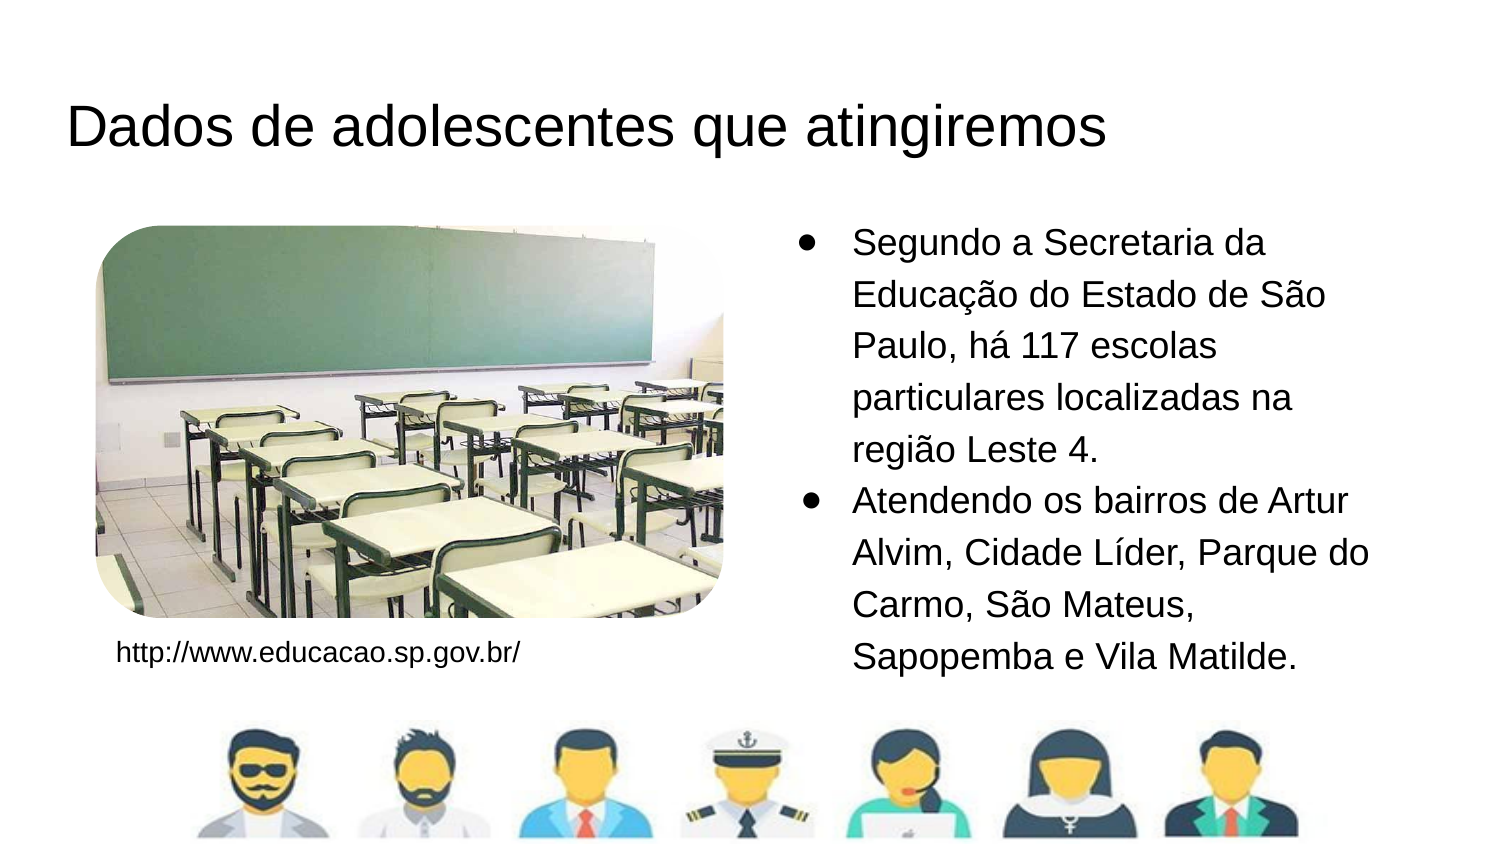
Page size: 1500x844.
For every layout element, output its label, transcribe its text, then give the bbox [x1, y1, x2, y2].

picture [95, 225, 724, 619]
text_box http://www.educacao.sp.gov.br/ [100, 618, 813, 718]
text_box Segundo a Secretaria da Educação do Estado de São Paulo, há 117 escolas particulares localizadas na região Leste 4. Atendendo os bairros de Artur Alvim, Cidade Líder, Parque do Carmo, São Mateus, Sapopemba e Vila Matilde. [762, 196, 1399, 718]
picture [0, 719, 1500, 844]
title Dados de adolescentes que atingiremos [51, 72, 1449, 167]
